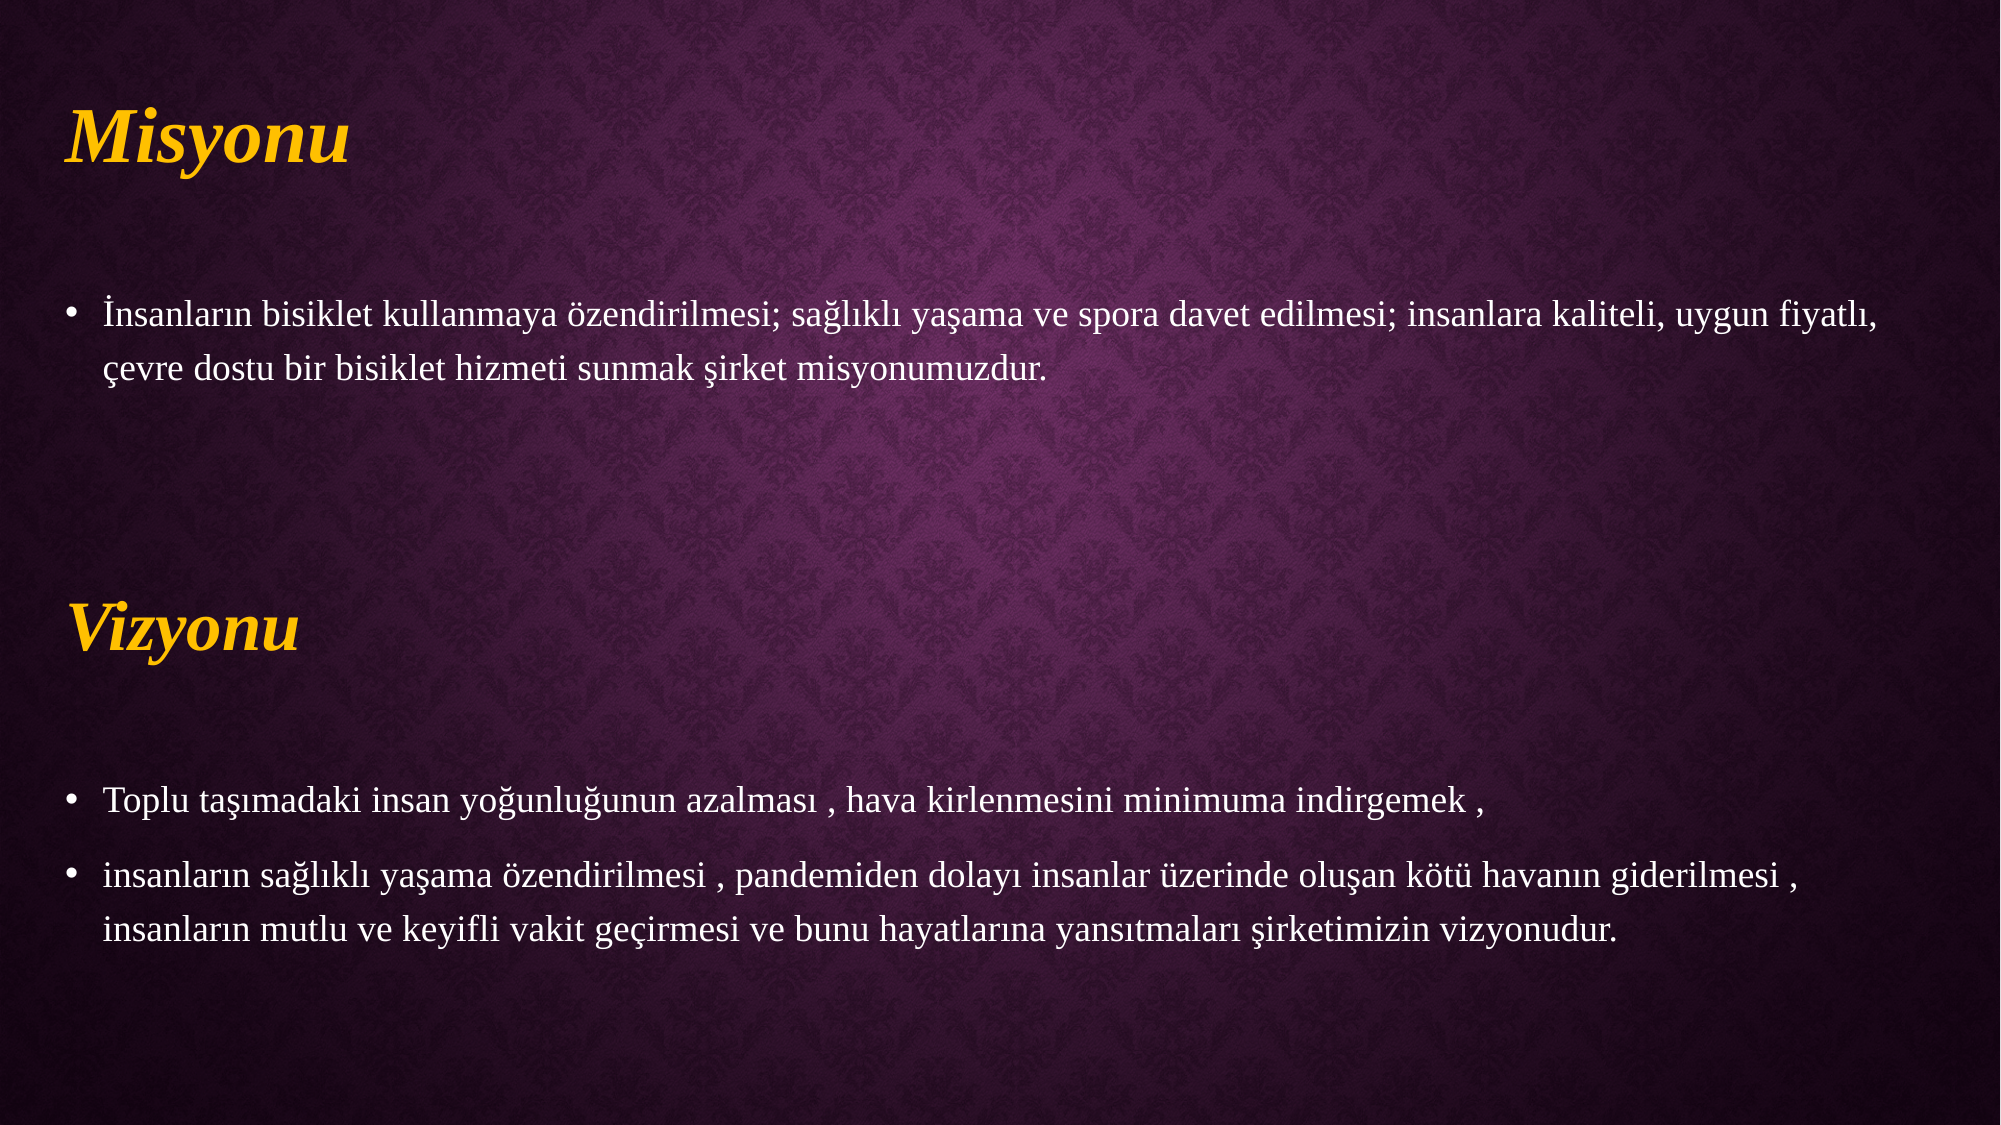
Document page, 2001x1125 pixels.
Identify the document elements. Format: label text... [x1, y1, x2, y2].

list Misyonu İnsanların bisiklet kullanmaya özendirilmesi; sağlıklı yaşama ve spora davet edilmesi; insanlara kaliteli, uygun fiyatlı, çevre dostu bir bisiklet hizmeti sunmak şirket misyonumuzdur. Vizyonu Toplu taşımadaki insan yoğunluğunun azalması , hava kirlenmesini minimuma indirgemek , insanların sağlıklı yaşama özendirilmesi , pandemiden dolayı insanlar üzerinde oluşan kötü havanın giderilmesi , insanların mutlu ve keyifli vakit geçirmesi ve bunu hayatlarına yansıtmaları şirketimizin vizyonudur. [50, 56, 1950, 1008]
